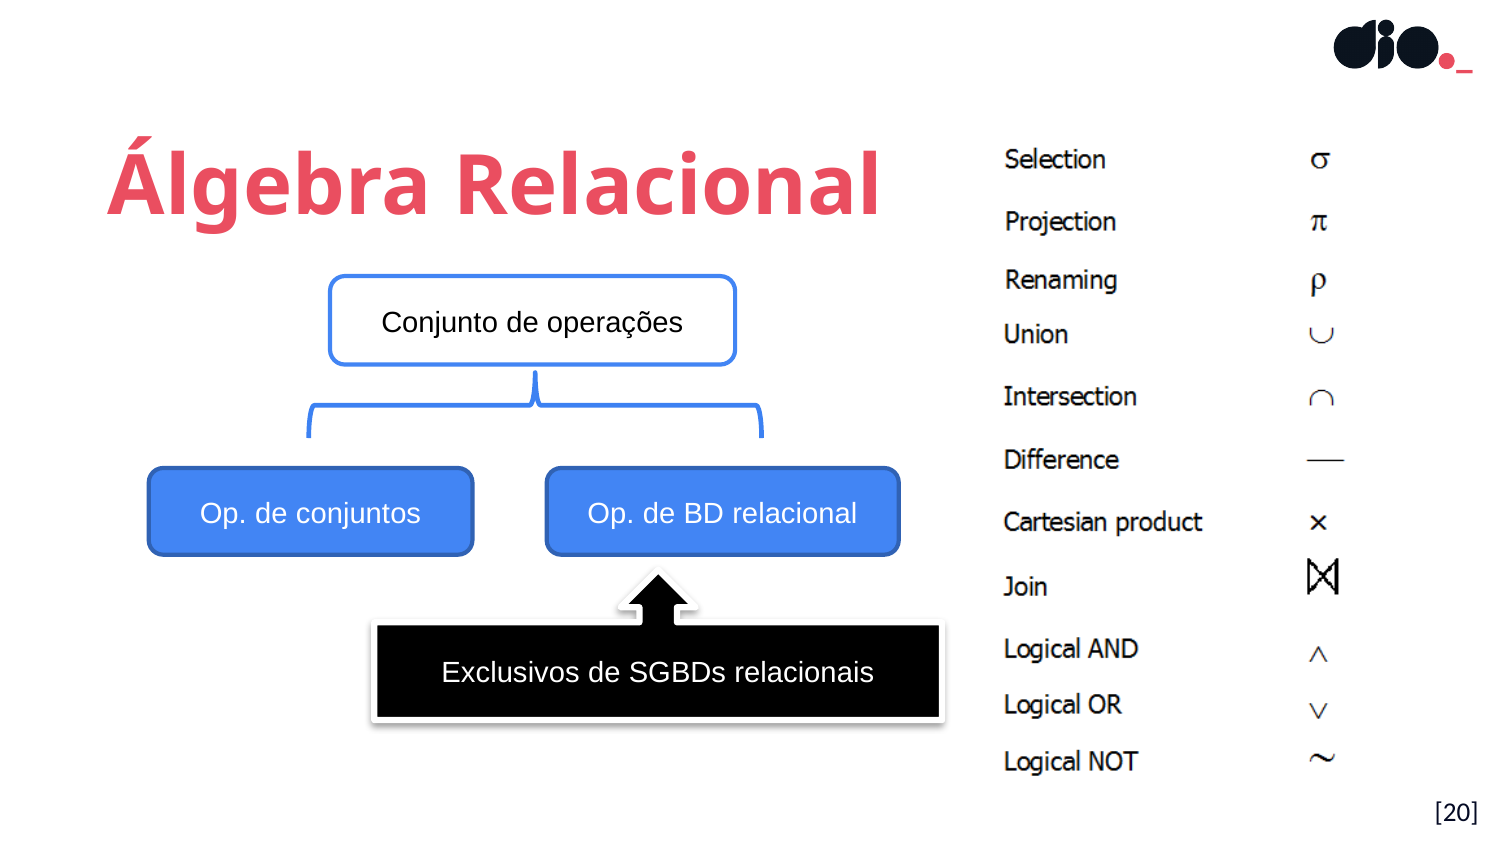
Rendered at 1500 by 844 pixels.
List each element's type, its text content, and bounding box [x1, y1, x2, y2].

text_box Op. de conjuntos [146, 465, 475, 557]
picture [1333, 19, 1473, 74]
text_box Exclusivos de SGBDs relacionais [371, 566, 946, 724]
text_box Op. de BD relacional [544, 465, 901, 557]
text_box Conjunto de operações [327, 273, 738, 367]
text_box [307, 371, 763, 439]
picture [983, 130, 1384, 807]
slide_number [20] [1403, 779, 1494, 844]
text_box Álgebra Relacional [92, 104, 1408, 243]
